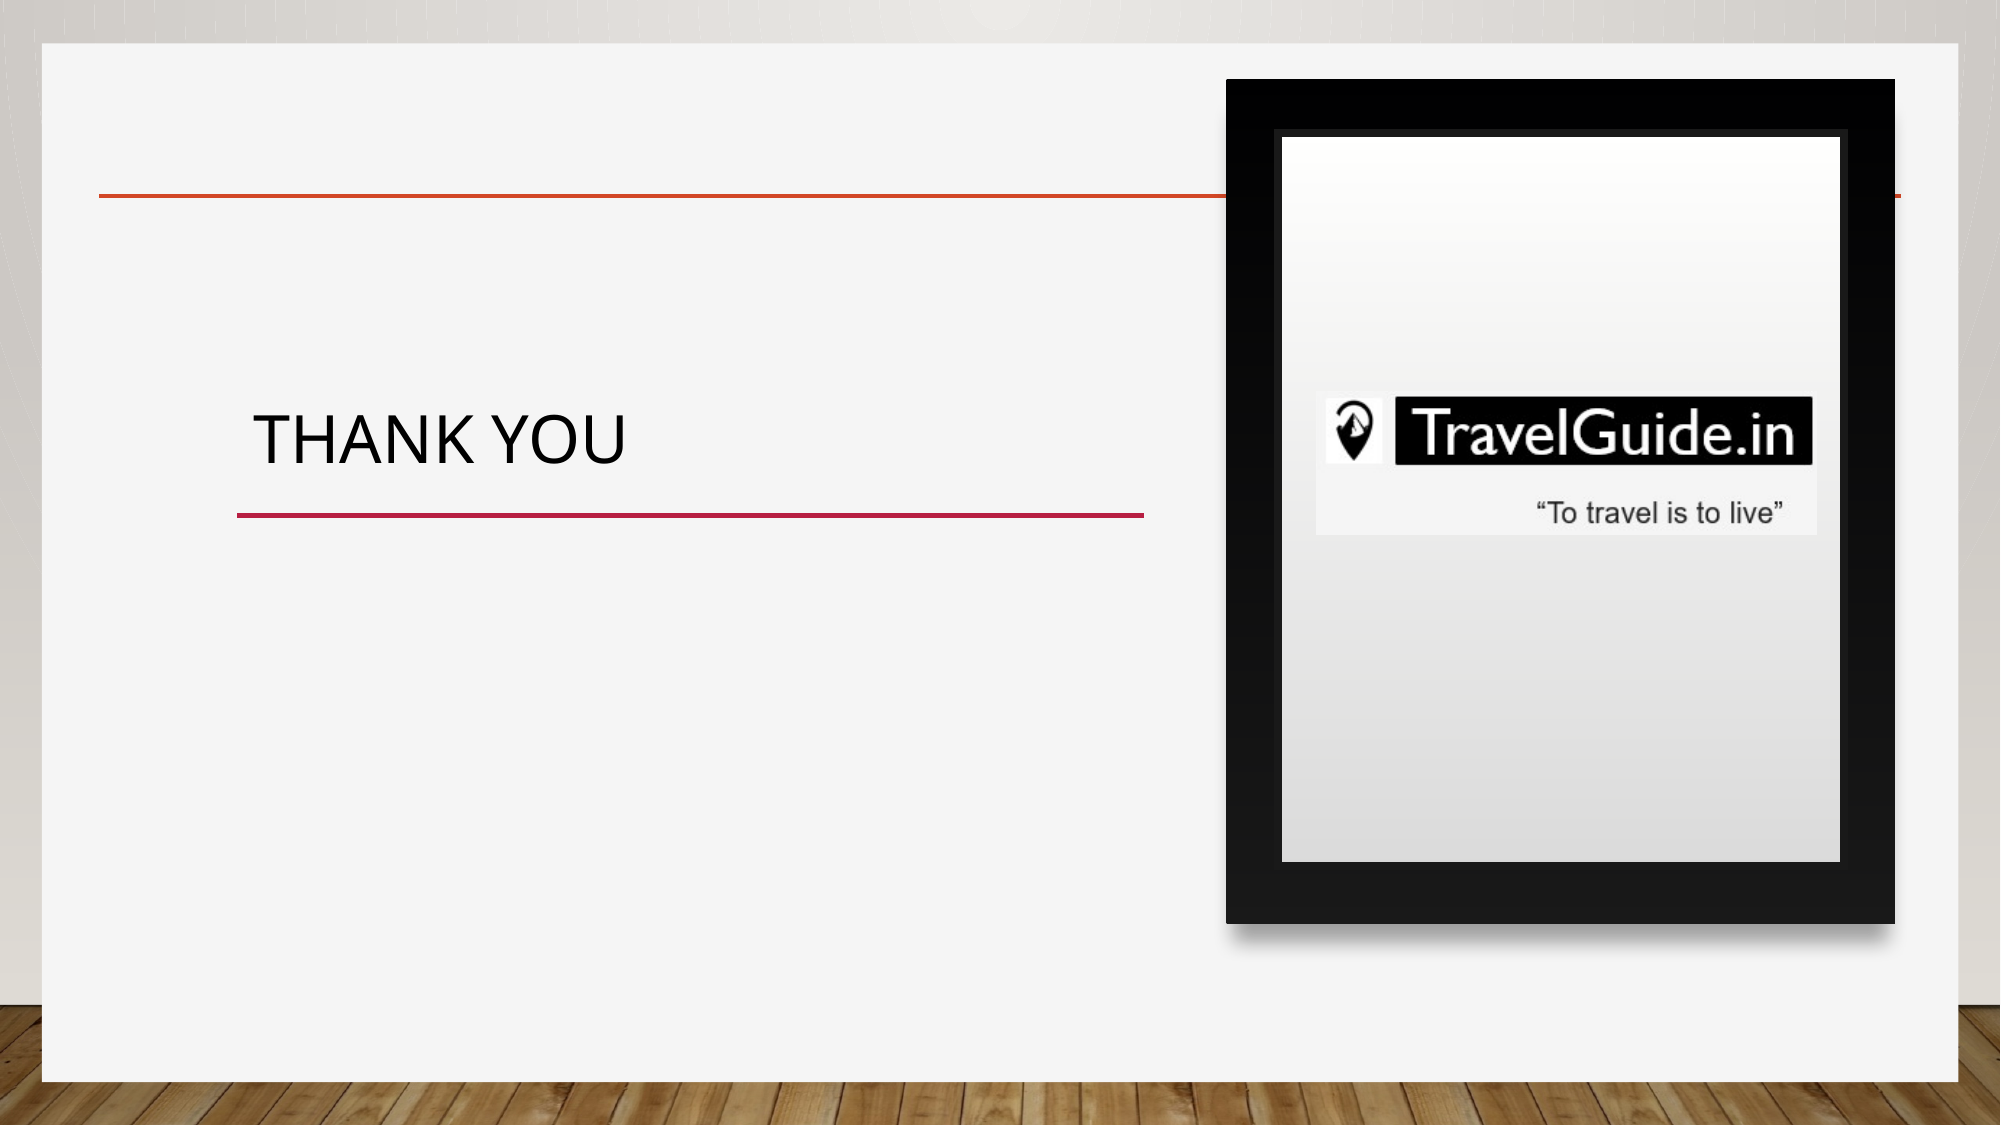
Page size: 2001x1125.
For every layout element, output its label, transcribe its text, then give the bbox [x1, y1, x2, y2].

picture [1316, 391, 1817, 535]
title Thank you [238, 185, 1146, 486]
picture [0, 1005, 2000, 1125]
